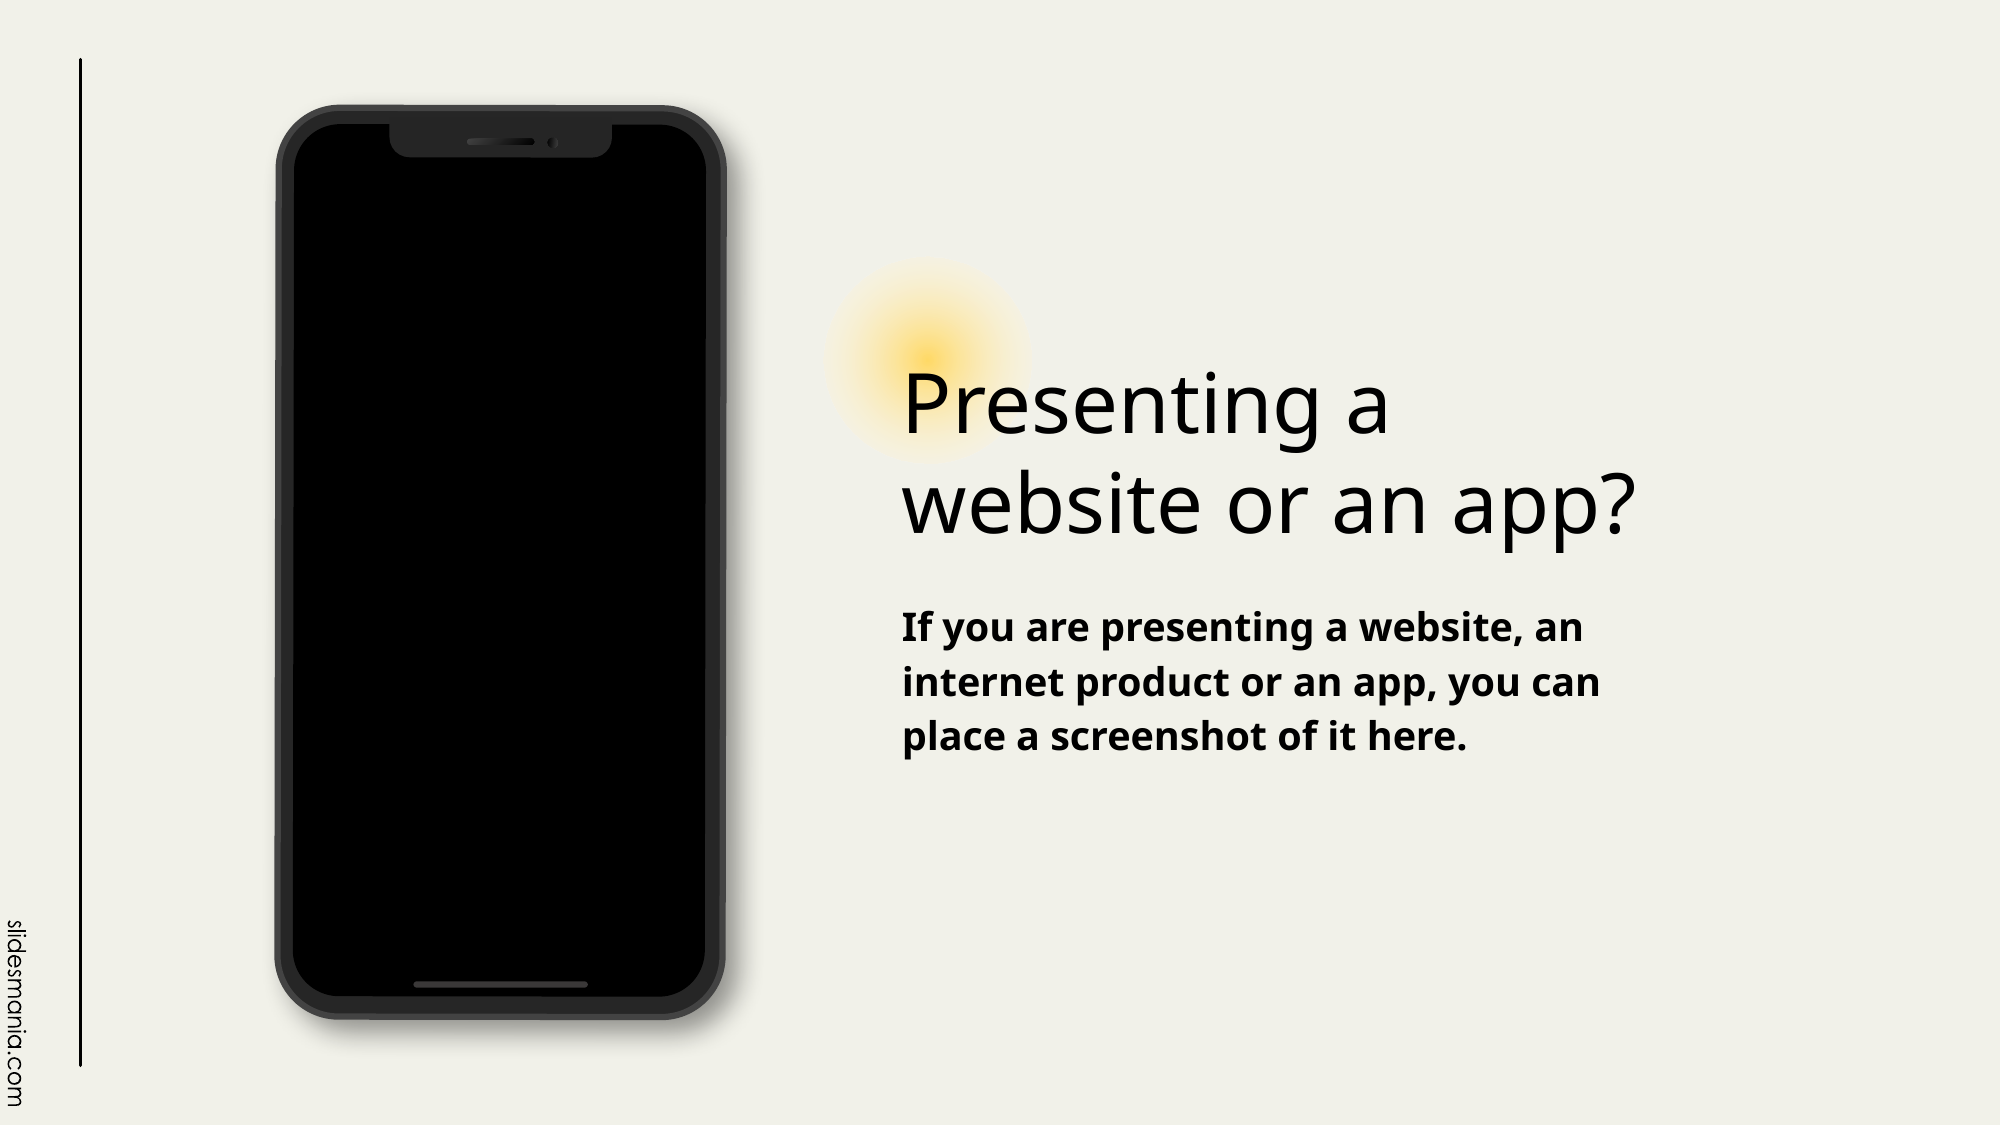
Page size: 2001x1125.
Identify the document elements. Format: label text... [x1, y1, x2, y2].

title Presenting a website or an app? [881, 348, 1713, 552]
list If you are presenting a website, an internet product or an app, you can place a screenshot of it here. [881, 574, 1713, 854]
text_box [277, 107, 725, 1018]
text_box [823, 256, 1031, 453]
